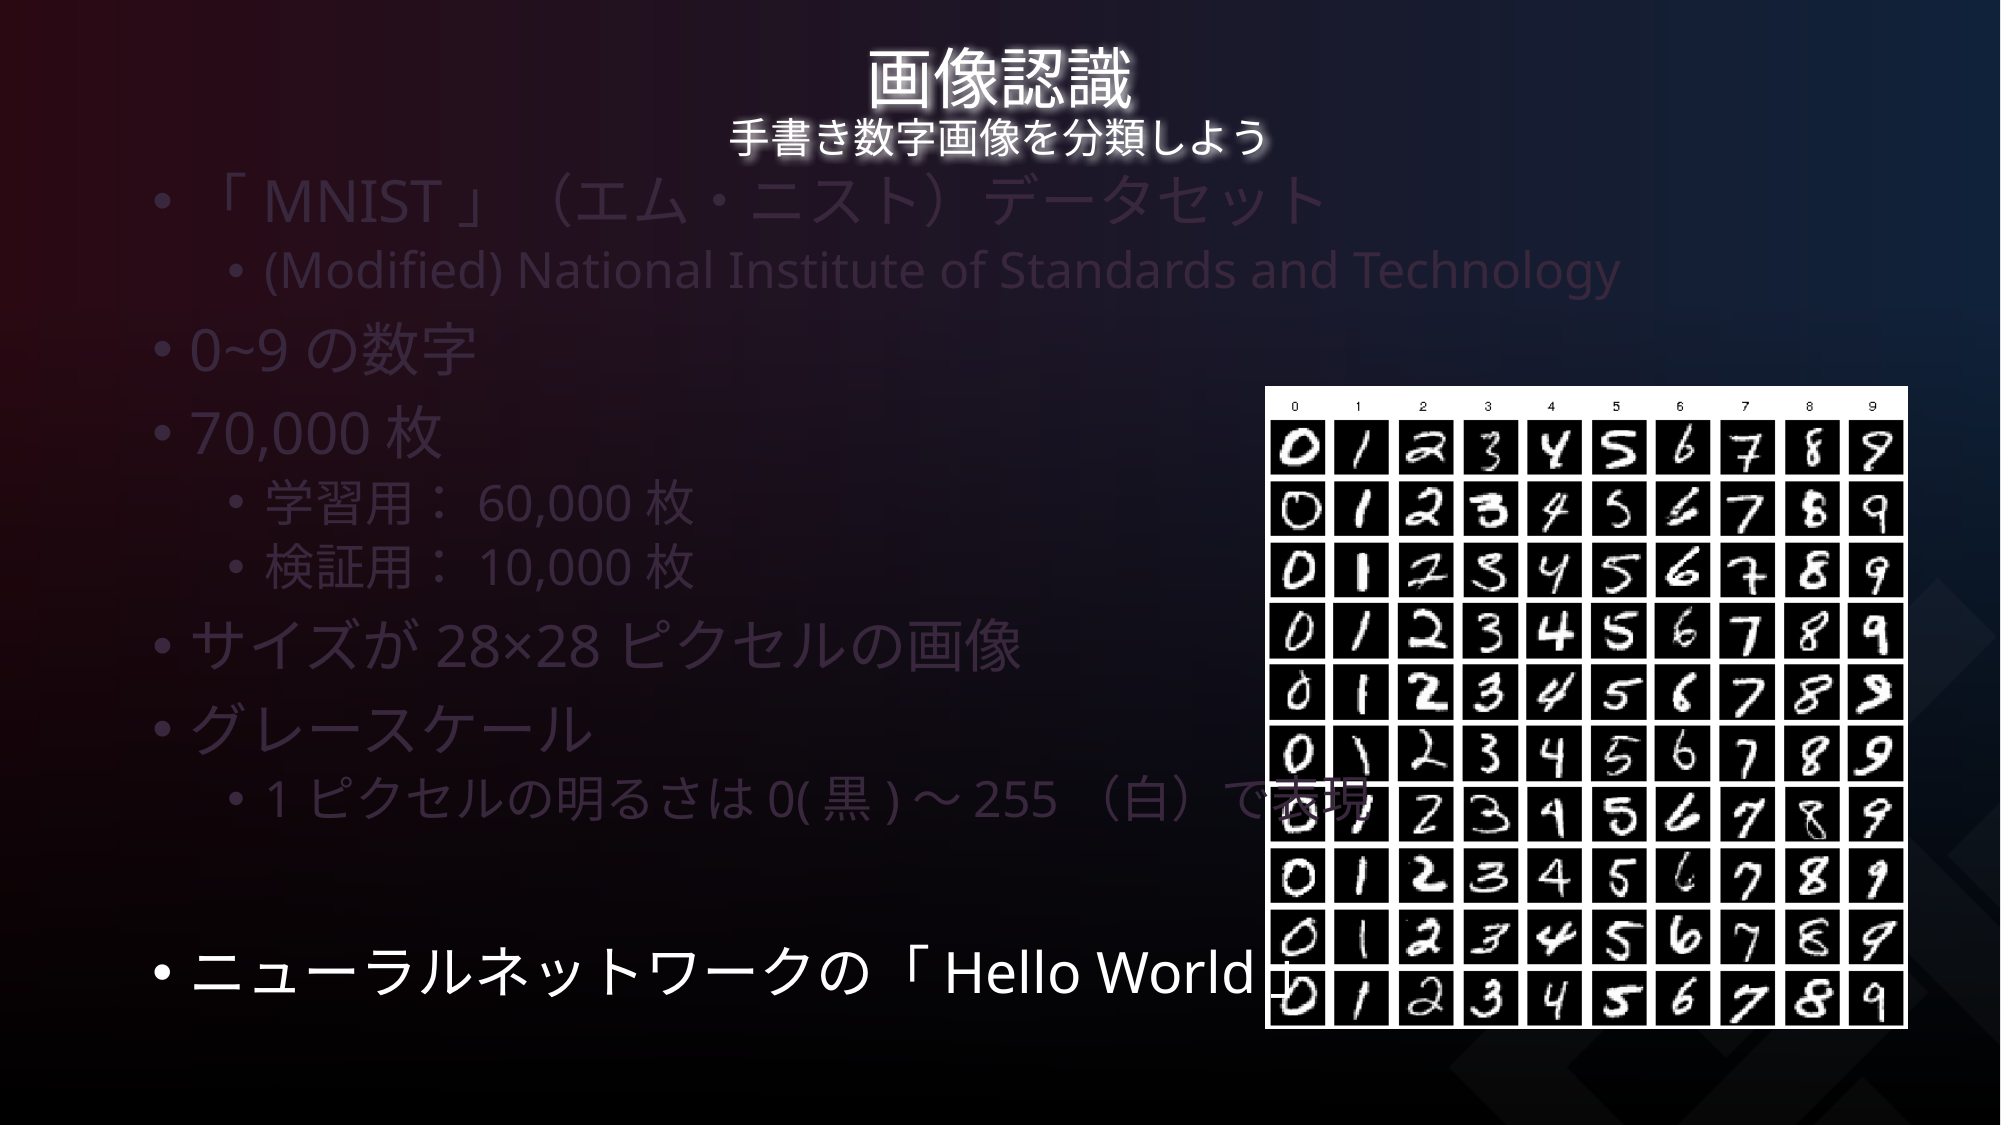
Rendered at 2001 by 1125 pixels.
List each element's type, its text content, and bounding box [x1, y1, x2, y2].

title 画像認識 手書き数字画像を分類しよう [135, 26, 1865, 182]
text_box ニューラルネットワークの「Hello World」 [137, 936, 1265, 1014]
list 「MNIST」（エム・ニスト）データセット (Modified) National Institute of Standards and Technology 0~9の数字 70,000枚 学習用：60,000枚 検証用：10,000枚 サイズが28×28ピクセルの画像 グレースケール 1ピクセルの明るさは0(黒)～255（白）で表現 [137, 164, 1863, 936]
picture [0, 0, 2001, 1125]
